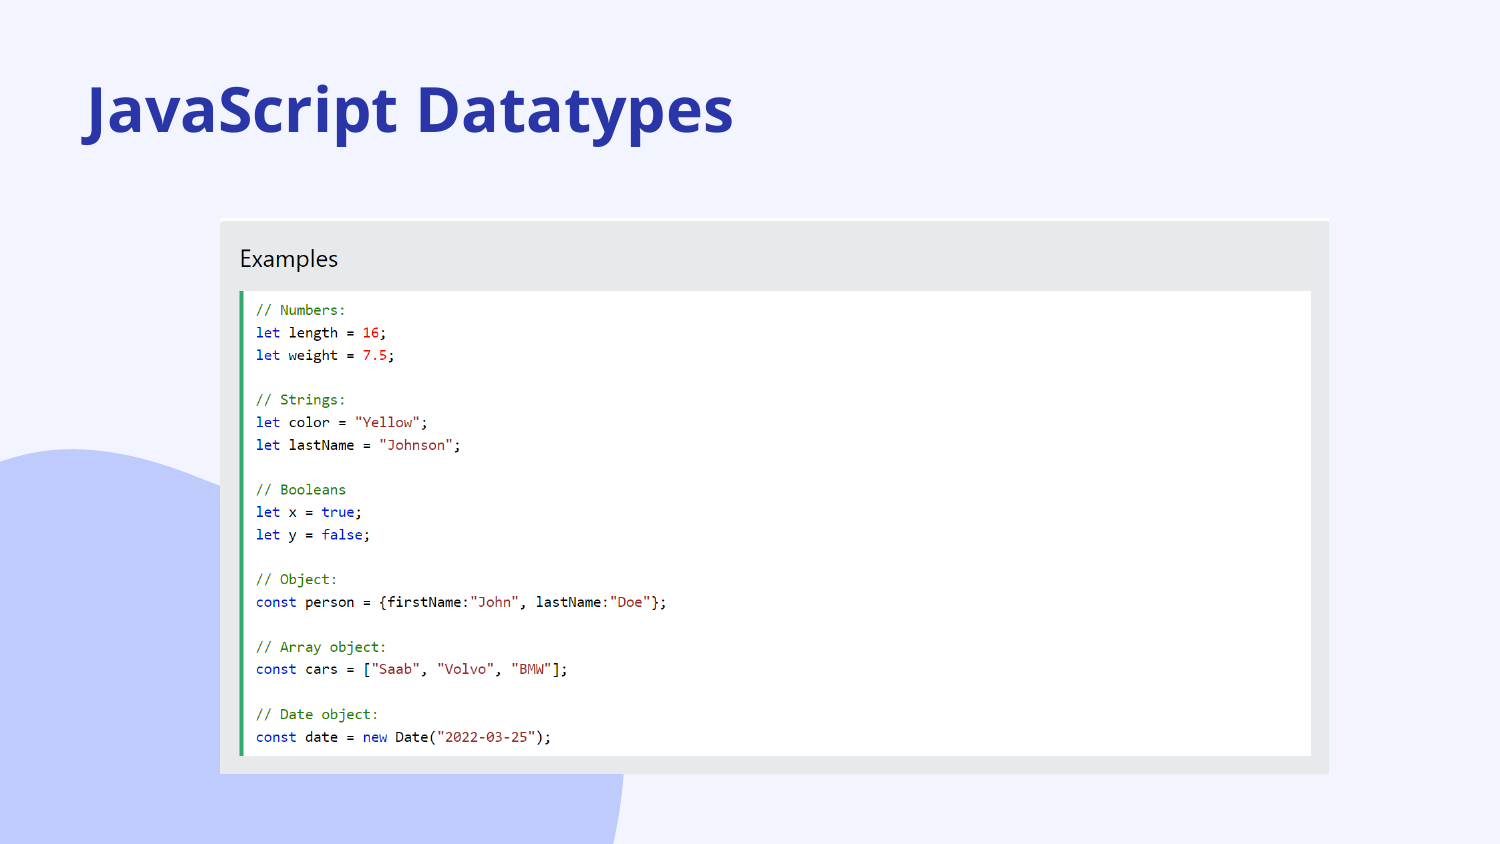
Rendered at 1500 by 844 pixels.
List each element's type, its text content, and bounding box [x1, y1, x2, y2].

title JavaScript Datatypes [71, 69, 1338, 164]
picture [220, 217, 1330, 775]
